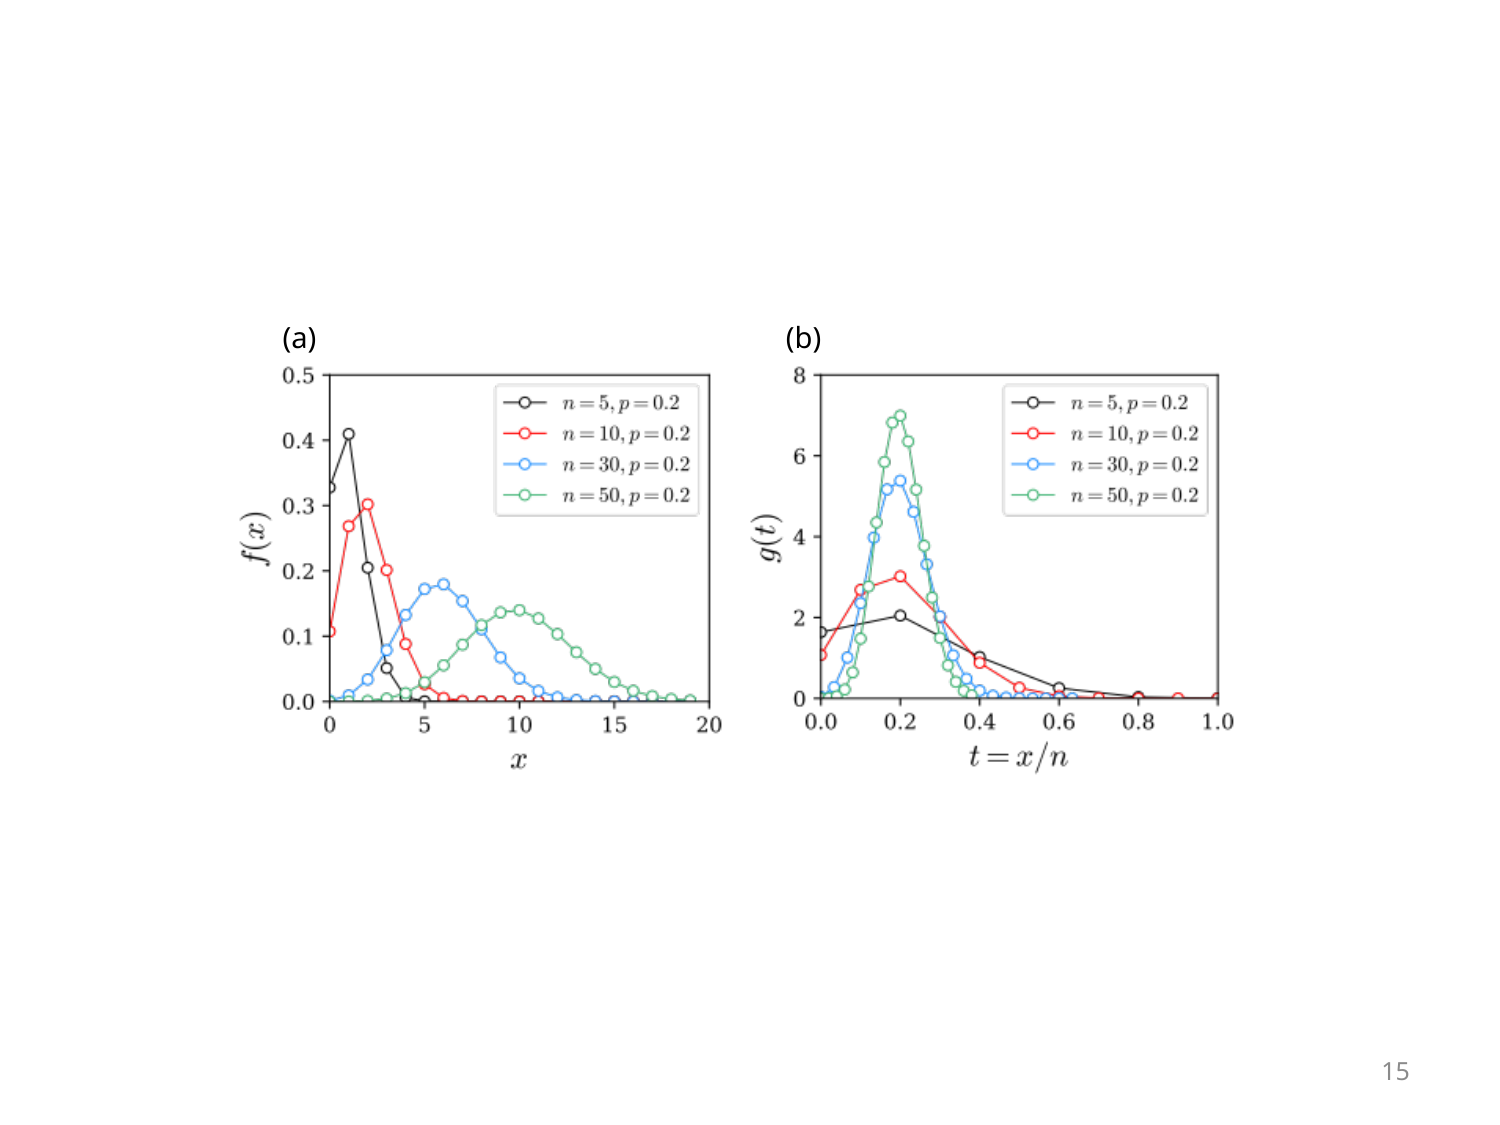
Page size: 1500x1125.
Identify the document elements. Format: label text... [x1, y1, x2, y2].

text_box (b) [771, 312, 858, 336]
picture [210, 337, 1262, 803]
text_box (a) [267, 312, 332, 336]
slide_number 15 [1074, 1042, 1425, 1103]
